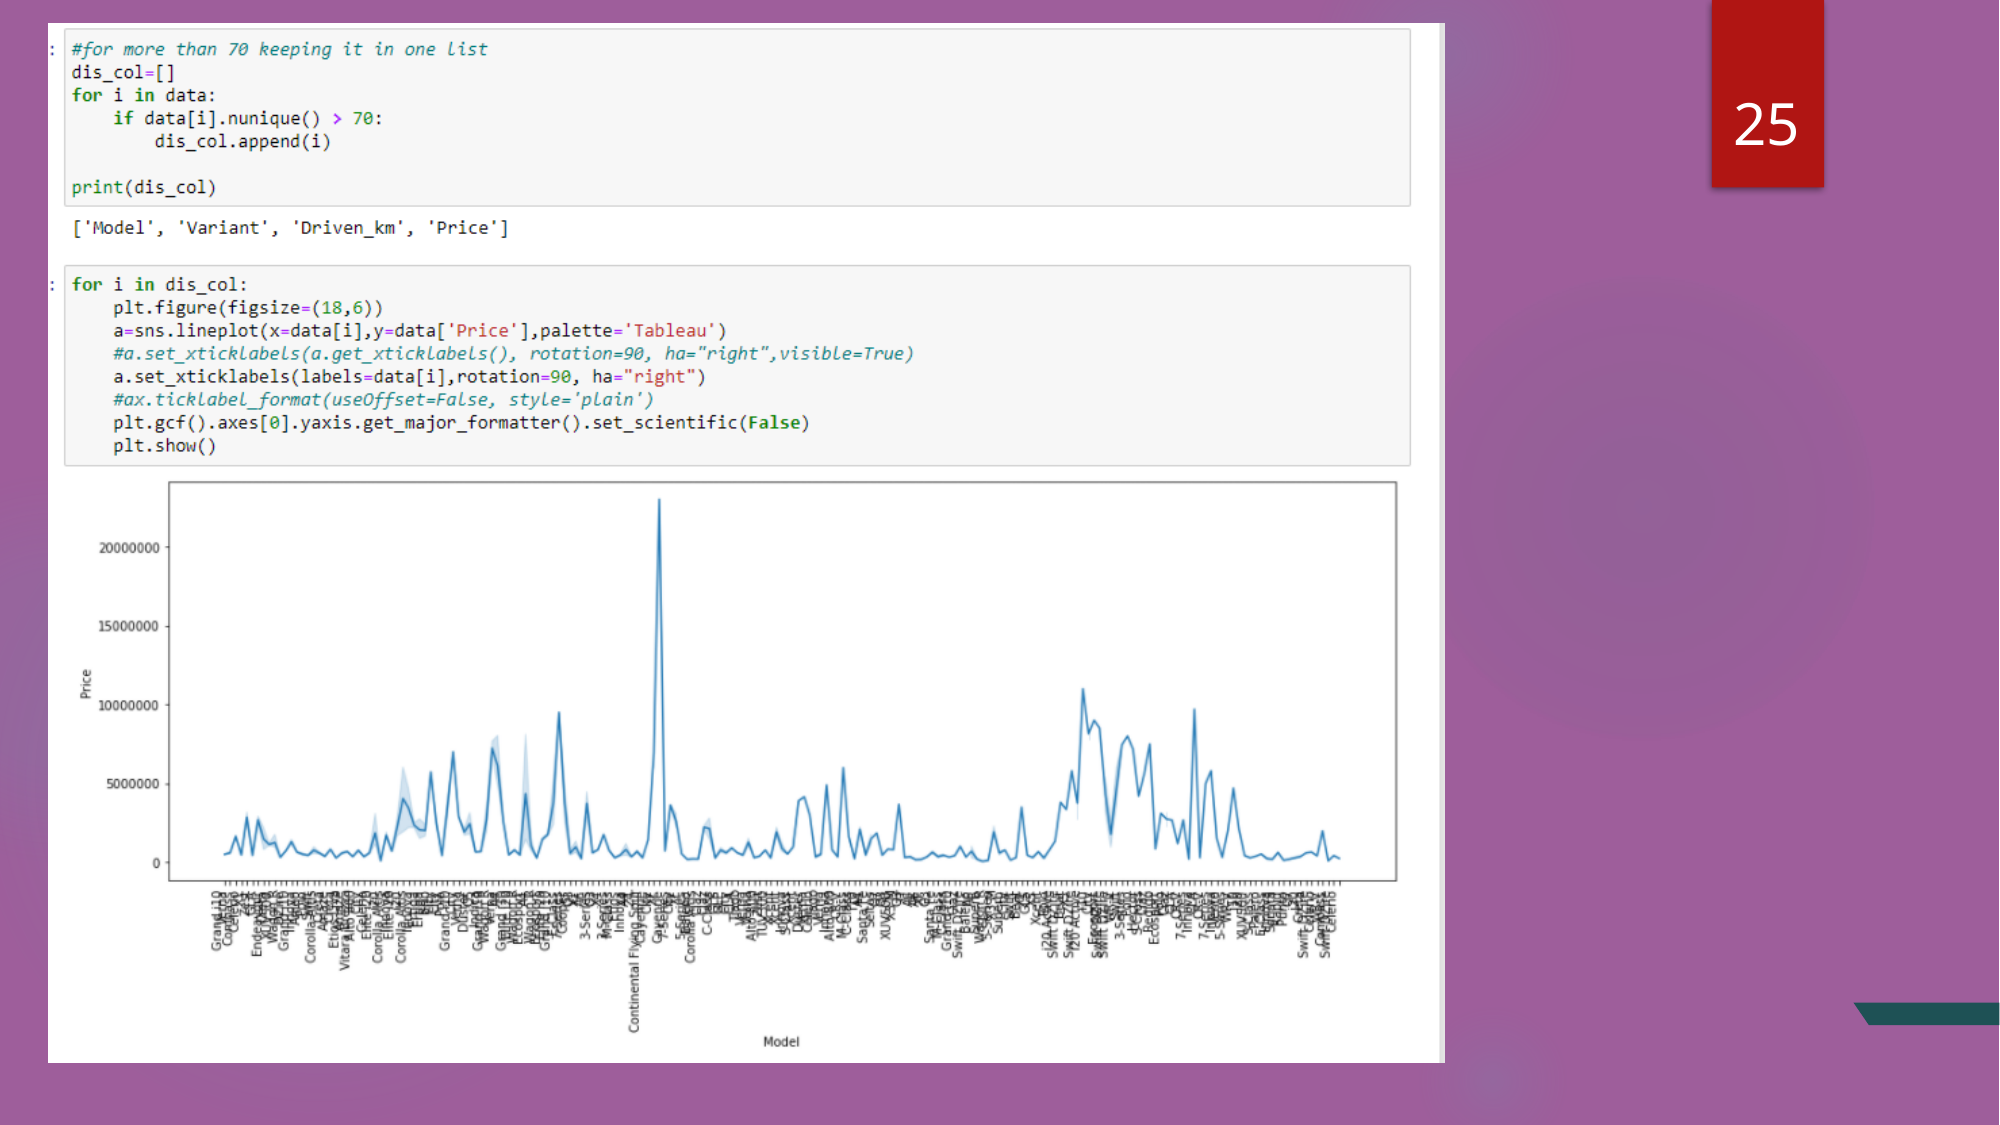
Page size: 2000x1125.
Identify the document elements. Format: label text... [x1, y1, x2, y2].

picture [0, 0, 1575, 1125]
slide_number 25 [1697, 48, 1836, 175]
